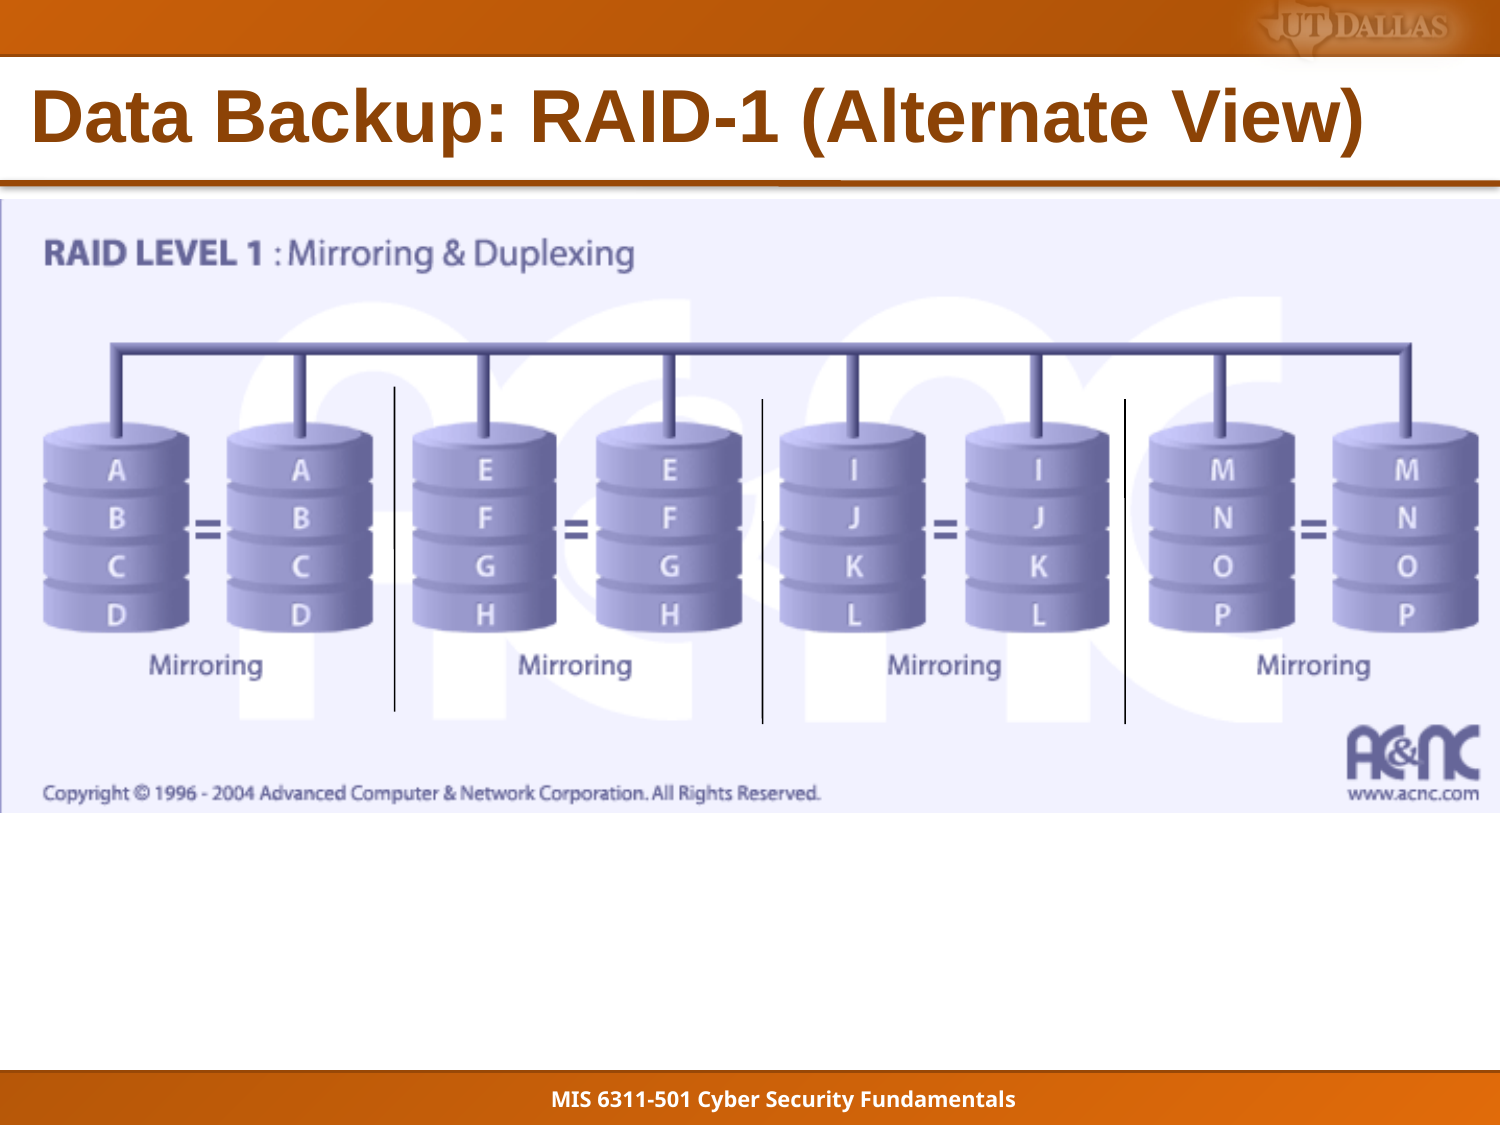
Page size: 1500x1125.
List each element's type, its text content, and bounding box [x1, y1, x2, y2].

title Data Backup: RAID-1 (Alternate View) [0, 62, 1500, 176]
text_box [0, 198, 1500, 813]
picture [1218, 0, 1500, 62]
